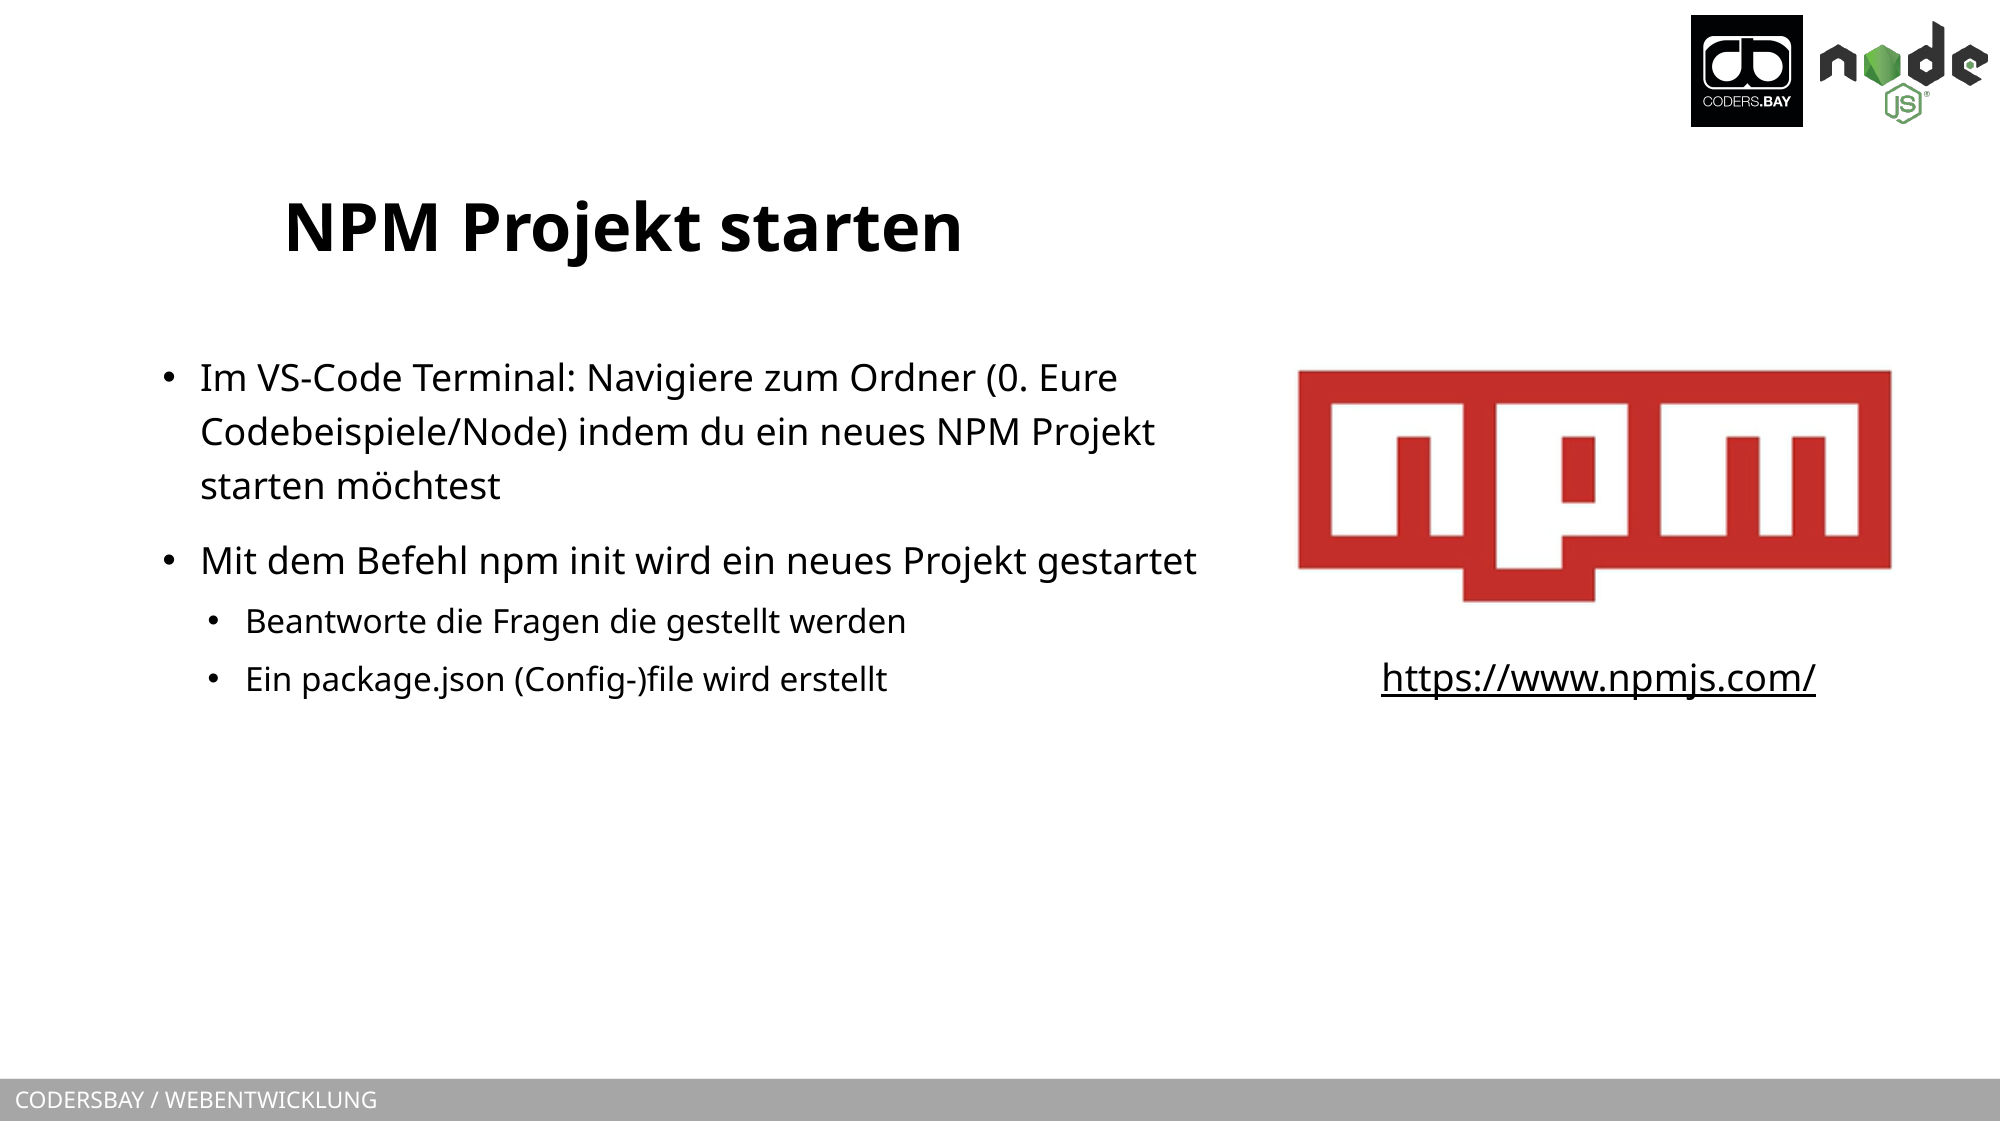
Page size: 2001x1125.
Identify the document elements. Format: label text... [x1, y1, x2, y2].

picture [1691, 15, 1803, 127]
picture [1820, 21, 1988, 124]
title NPM Projekt starten [268, 112, 1732, 337]
list Im VS-Code Terminal: Navigiere zum Ordner (0. Eure Codebeispiele/Node) indem du ein neues NPM Projekt starten möchtest Mit dem Befehl npm init wird ein neues Projekt gestartet Beantworte die Fragen die gestellt werden Ein package.json (Config-)file wird erstellt [147, 337, 1224, 1017]
text_box https://www.npmjs.com/ [1366, 660, 1841, 713]
picture [1223, 255, 1935, 660]
